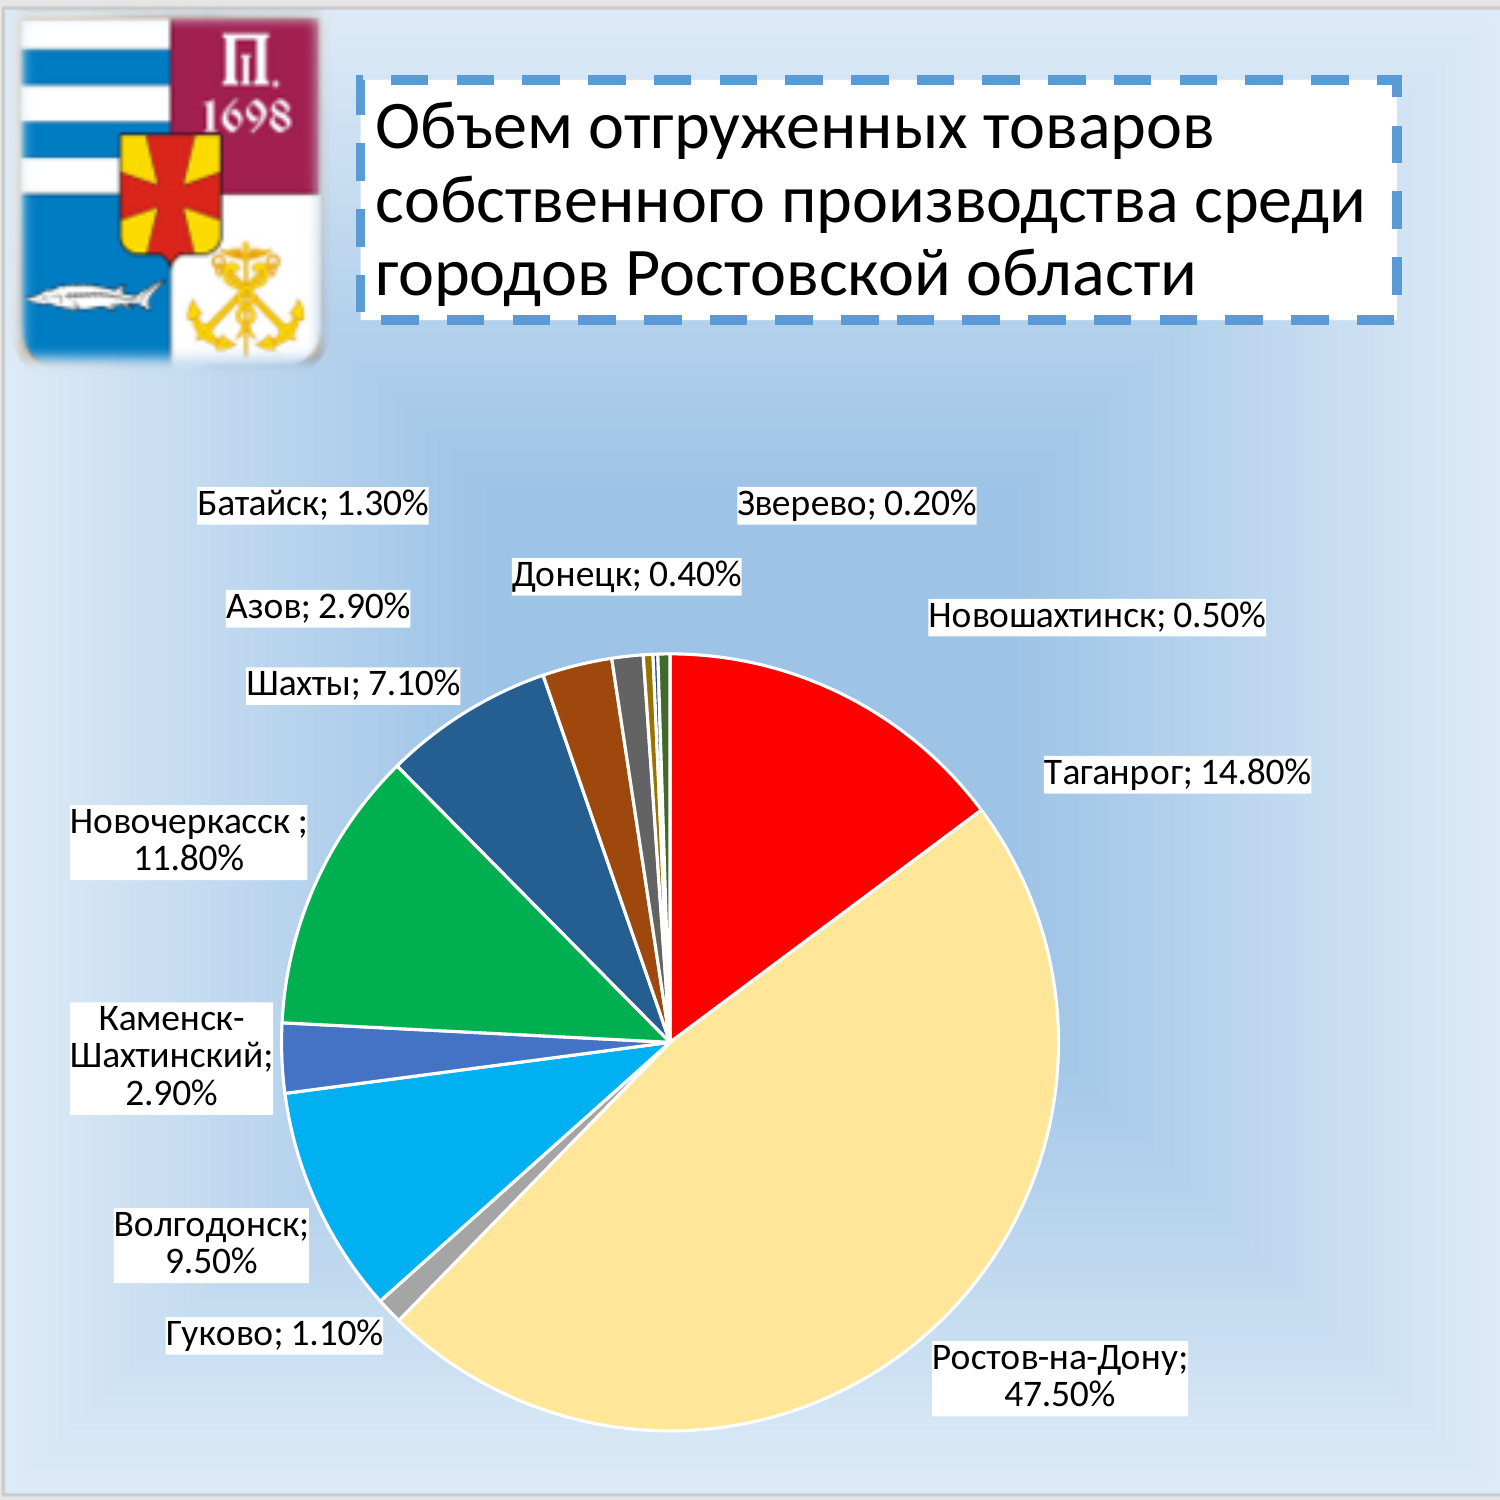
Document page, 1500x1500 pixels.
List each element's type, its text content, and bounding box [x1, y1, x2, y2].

title Объем отгруженных товаров собственного производства среди городов Ростовской области [360, 79, 1398, 321]
picture [0, 0, 1500, 1500]
chart [0, 464, 1463, 1500]
